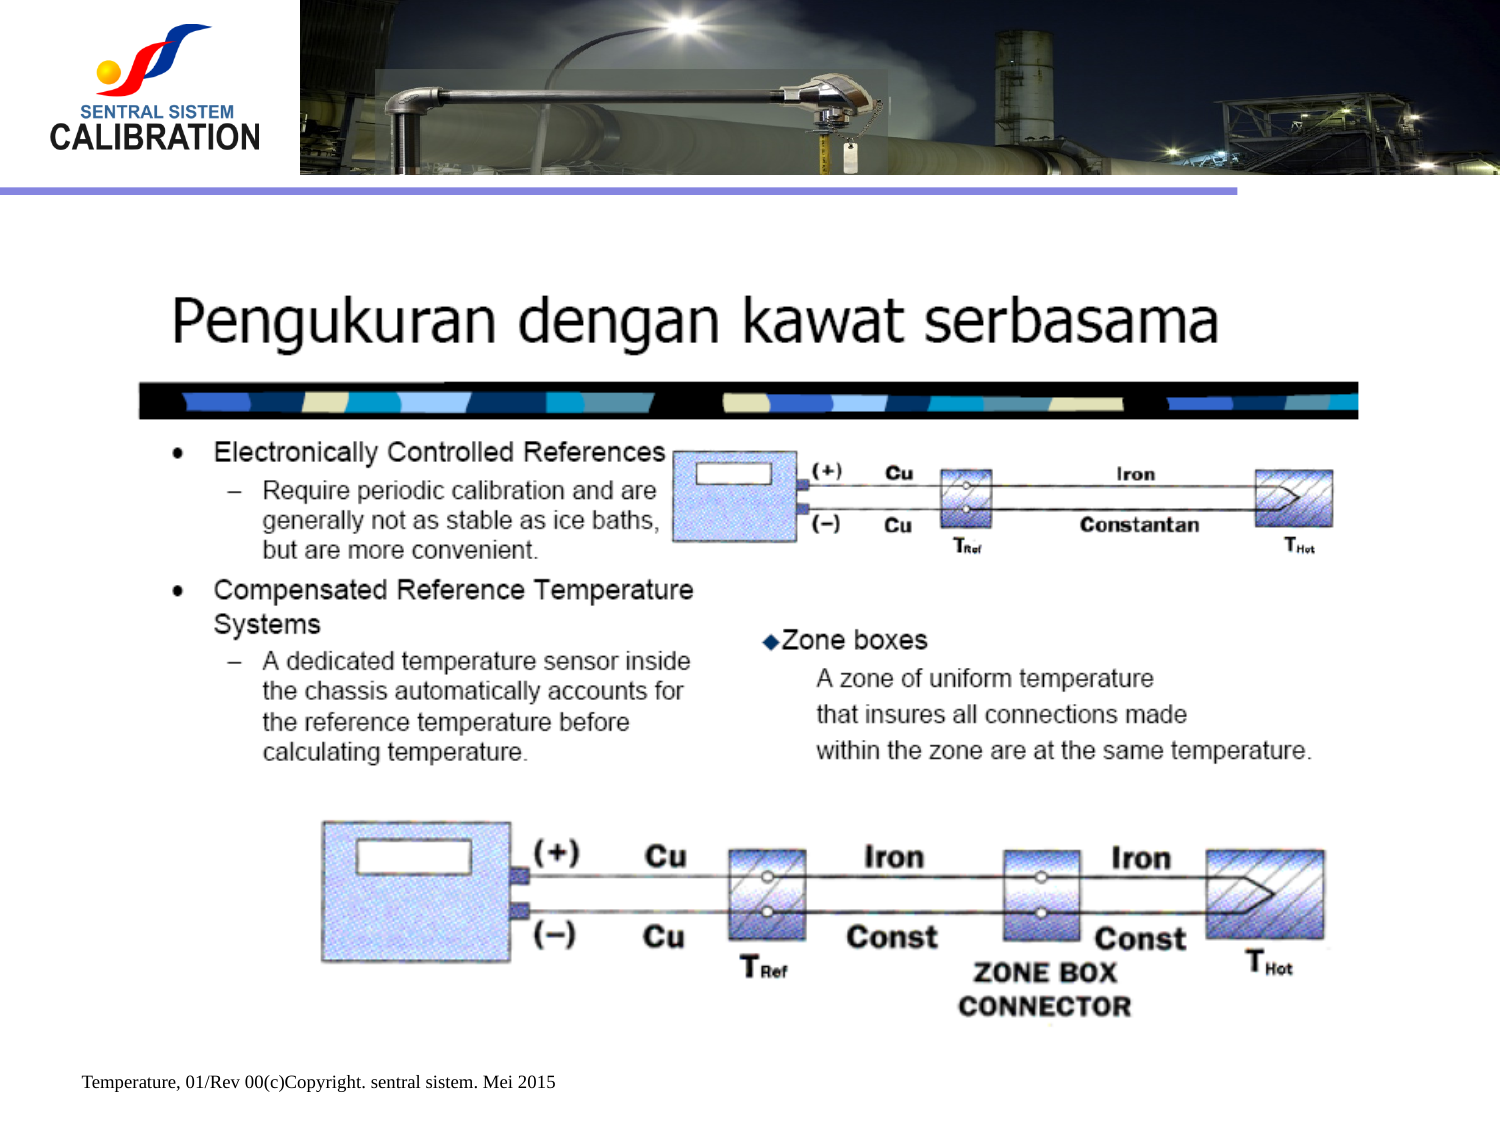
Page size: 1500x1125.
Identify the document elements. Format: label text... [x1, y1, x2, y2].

text_box [0, 185, 1240, 197]
picture [299, 0, 1500, 176]
picture [106, 249, 1394, 1049]
footer Temperature, 01/Rev 00(c)Copyright. sentral sistem. Mei 2015 [37, 1062, 601, 1125]
picture [49, 24, 259, 151]
